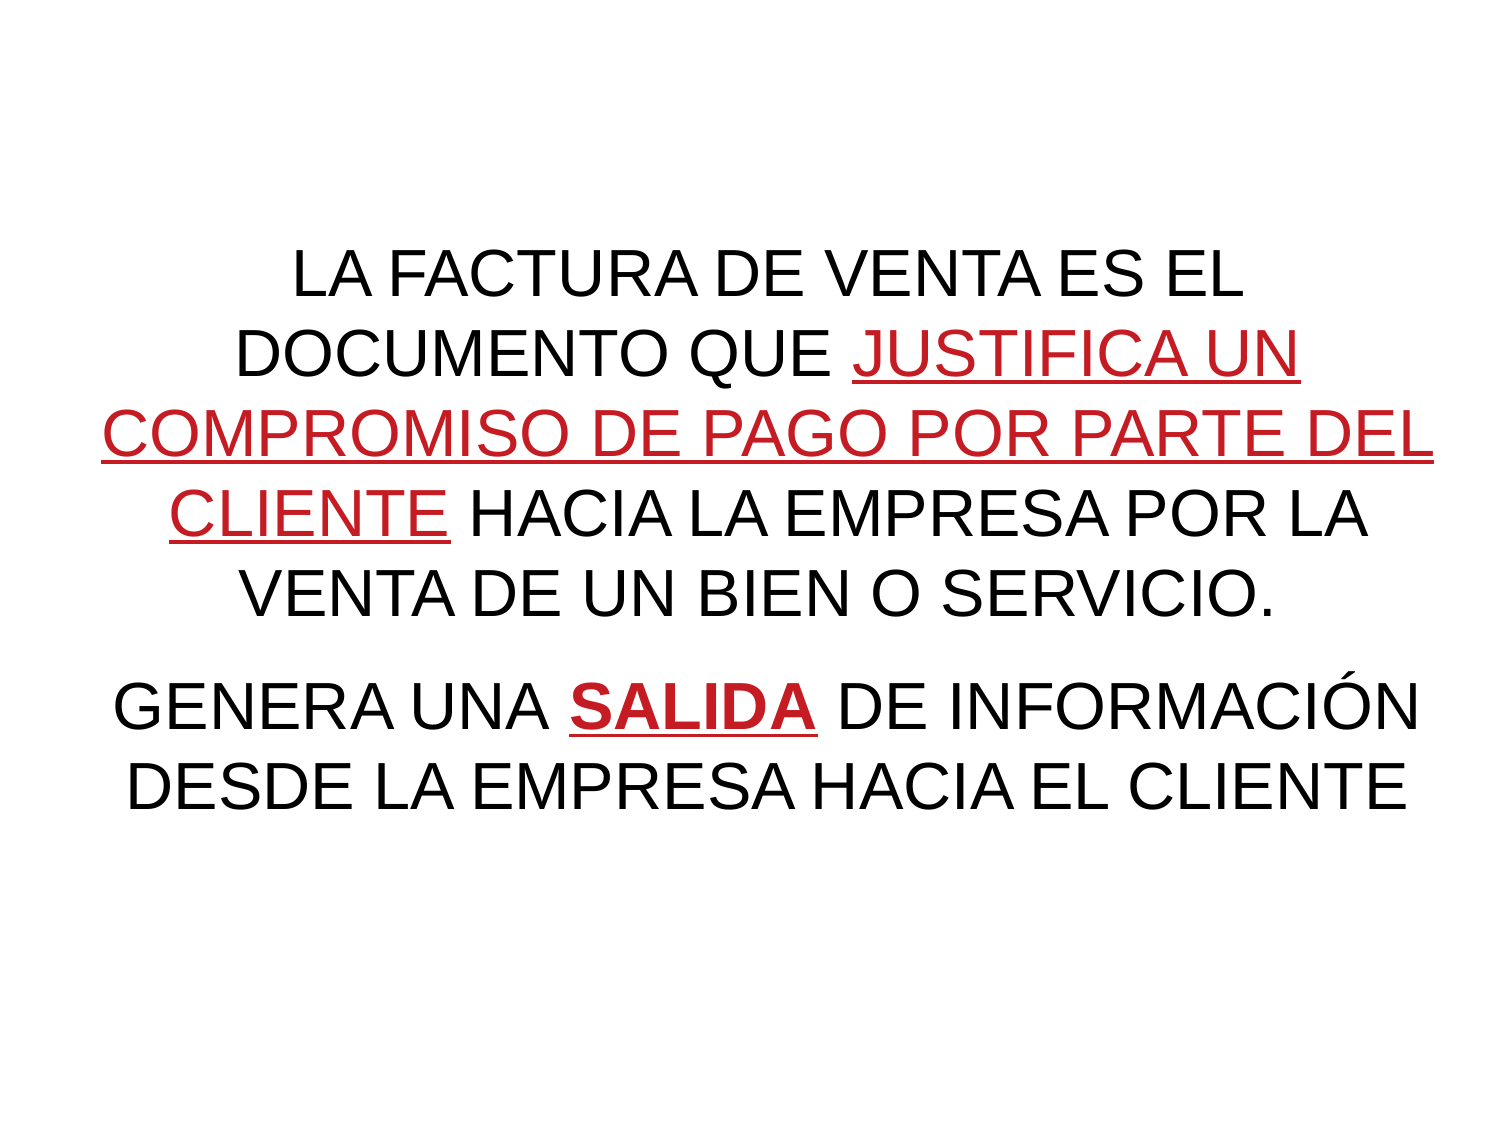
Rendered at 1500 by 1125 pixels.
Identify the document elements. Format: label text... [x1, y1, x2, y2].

text_box LA FACTURA DE VENTA ES EL DOCUMENTO QUE JUSTIFICA UN COMPROMISO DE PAGO POR PARTE DEL CLIENTE HACIA LA EMPRESA POR LA VENTA DE UN BIEN O SERVICIO. GENERA UNA SALIDA DE INFORMACIÓN DESDE LA EMPRESA HACIA EL CLIENTE [82, 222, 1454, 831]
